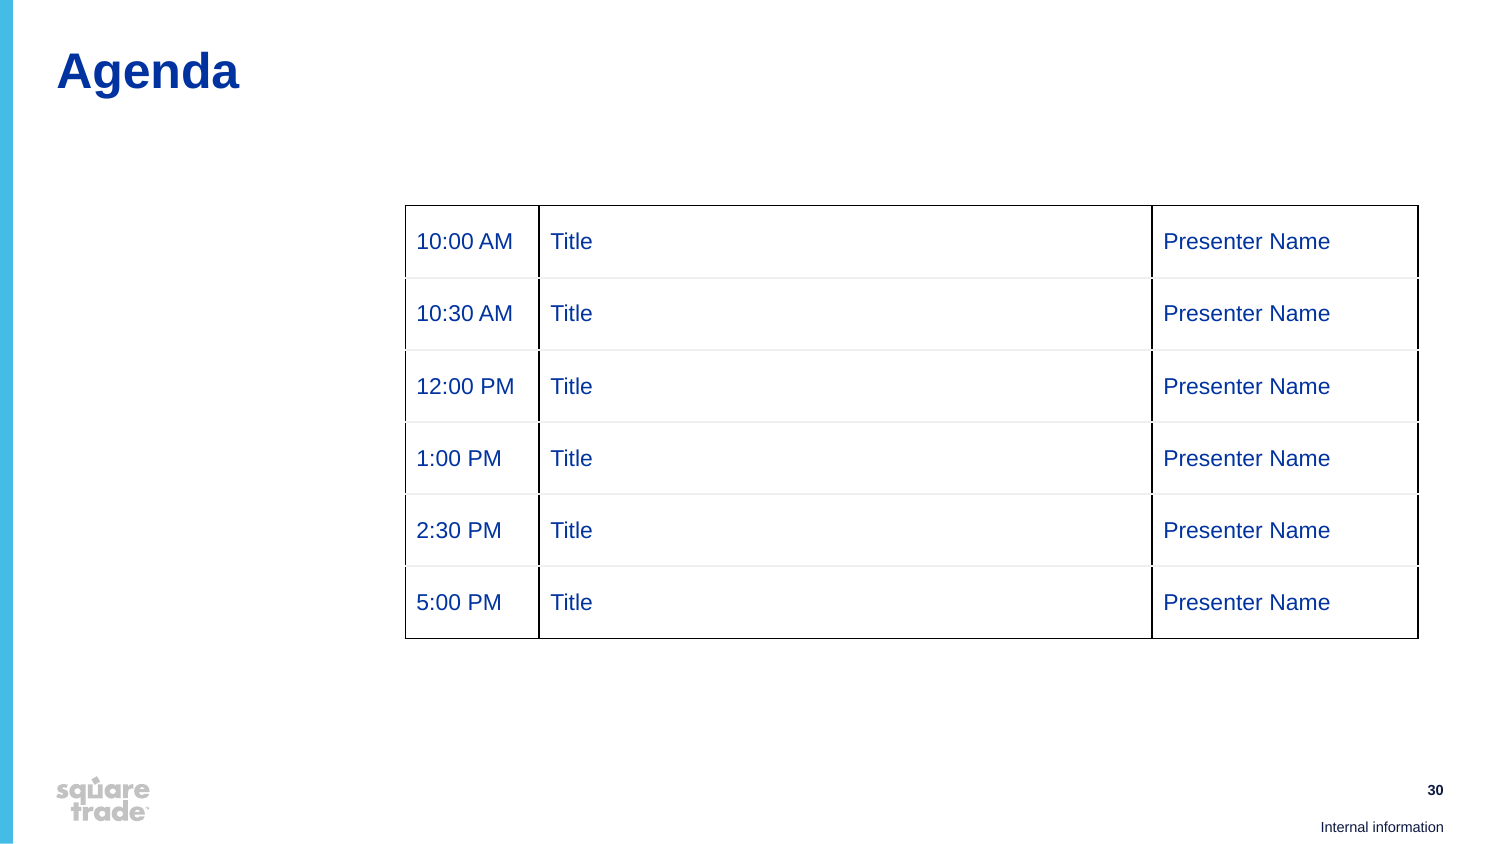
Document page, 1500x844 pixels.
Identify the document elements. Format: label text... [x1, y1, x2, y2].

table_cell Presenter Name [1153, 279, 1417, 349]
table_cell 12:00 PM [406, 351, 538, 421]
table_header Title [540, 206, 1151, 277]
table_header Presenter Name [1153, 206, 1417, 277]
table_cell Presenter Name [1153, 495, 1417, 565]
table_cell Title [540, 423, 1151, 493]
table_cell Title [540, 495, 1151, 565]
title Agenda [56, 45, 1444, 120]
table_cell Title [540, 567, 1151, 638]
table_cell Title [540, 351, 1151, 421]
table_cell 10:30 AM [406, 279, 538, 349]
table_cell Presenter Name [1153, 567, 1417, 638]
table_cell Title [540, 279, 1151, 349]
table_cell 2:30 PM [406, 495, 538, 565]
table_cell Presenter Name [1153, 351, 1417, 421]
table_cell 1:00 PM [406, 423, 538, 493]
slide_number 30 [1355, 776, 1444, 804]
table_cell Presenter Name [1153, 423, 1417, 493]
table_header 10:00 AM [406, 206, 538, 277]
table_cell 5:00 PM [406, 567, 538, 638]
